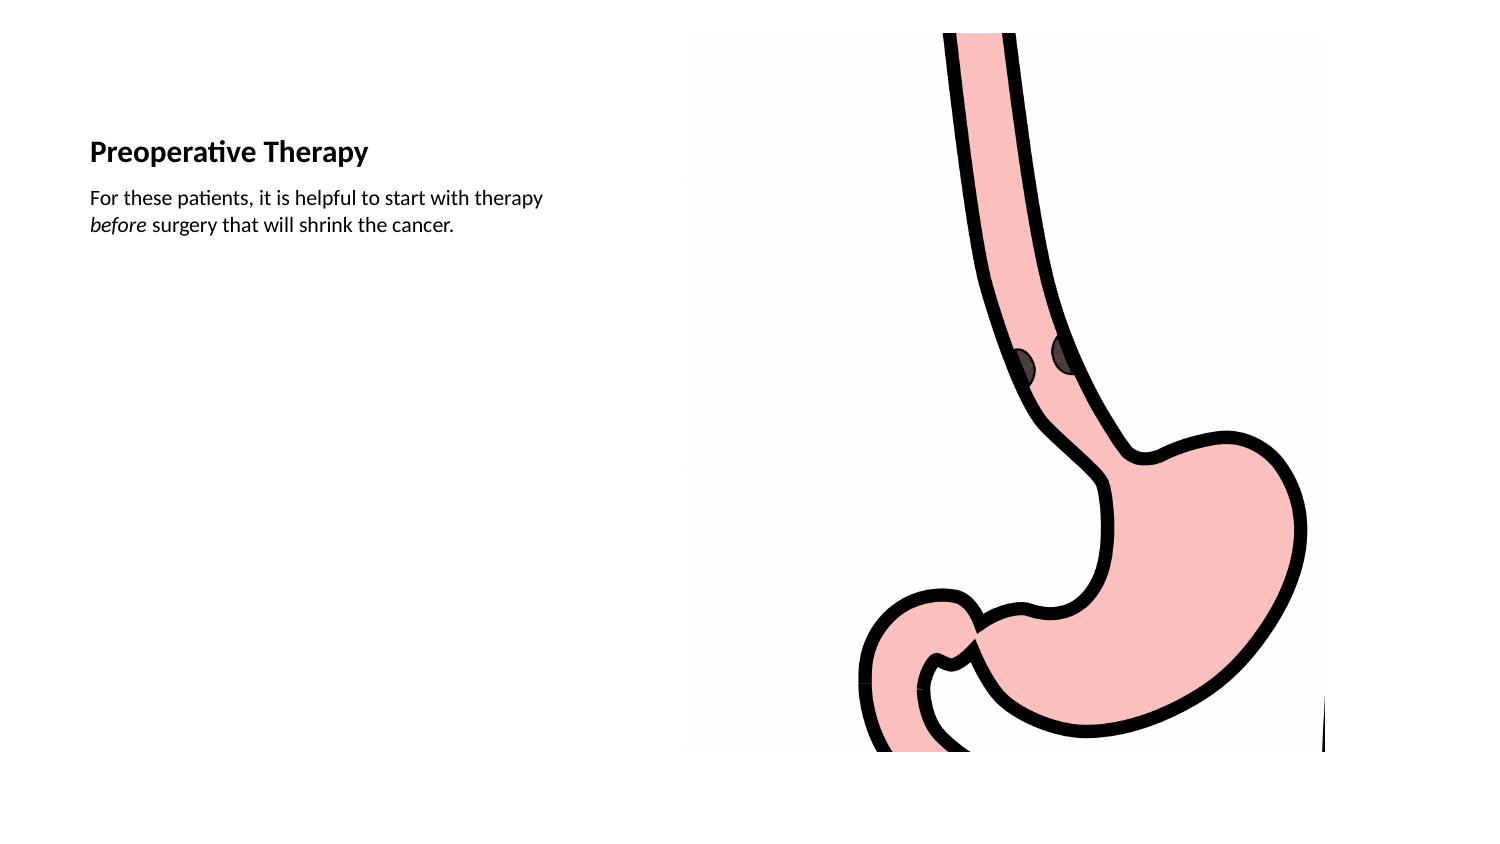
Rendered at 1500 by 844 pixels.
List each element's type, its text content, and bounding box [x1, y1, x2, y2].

picture [685, 33, 1326, 753]
title Preoperative Therapy [75, 33, 569, 176]
list For these patients, it is helpful to start with therapy before surgery that will shrink the cancer. [75, 176, 569, 754]
